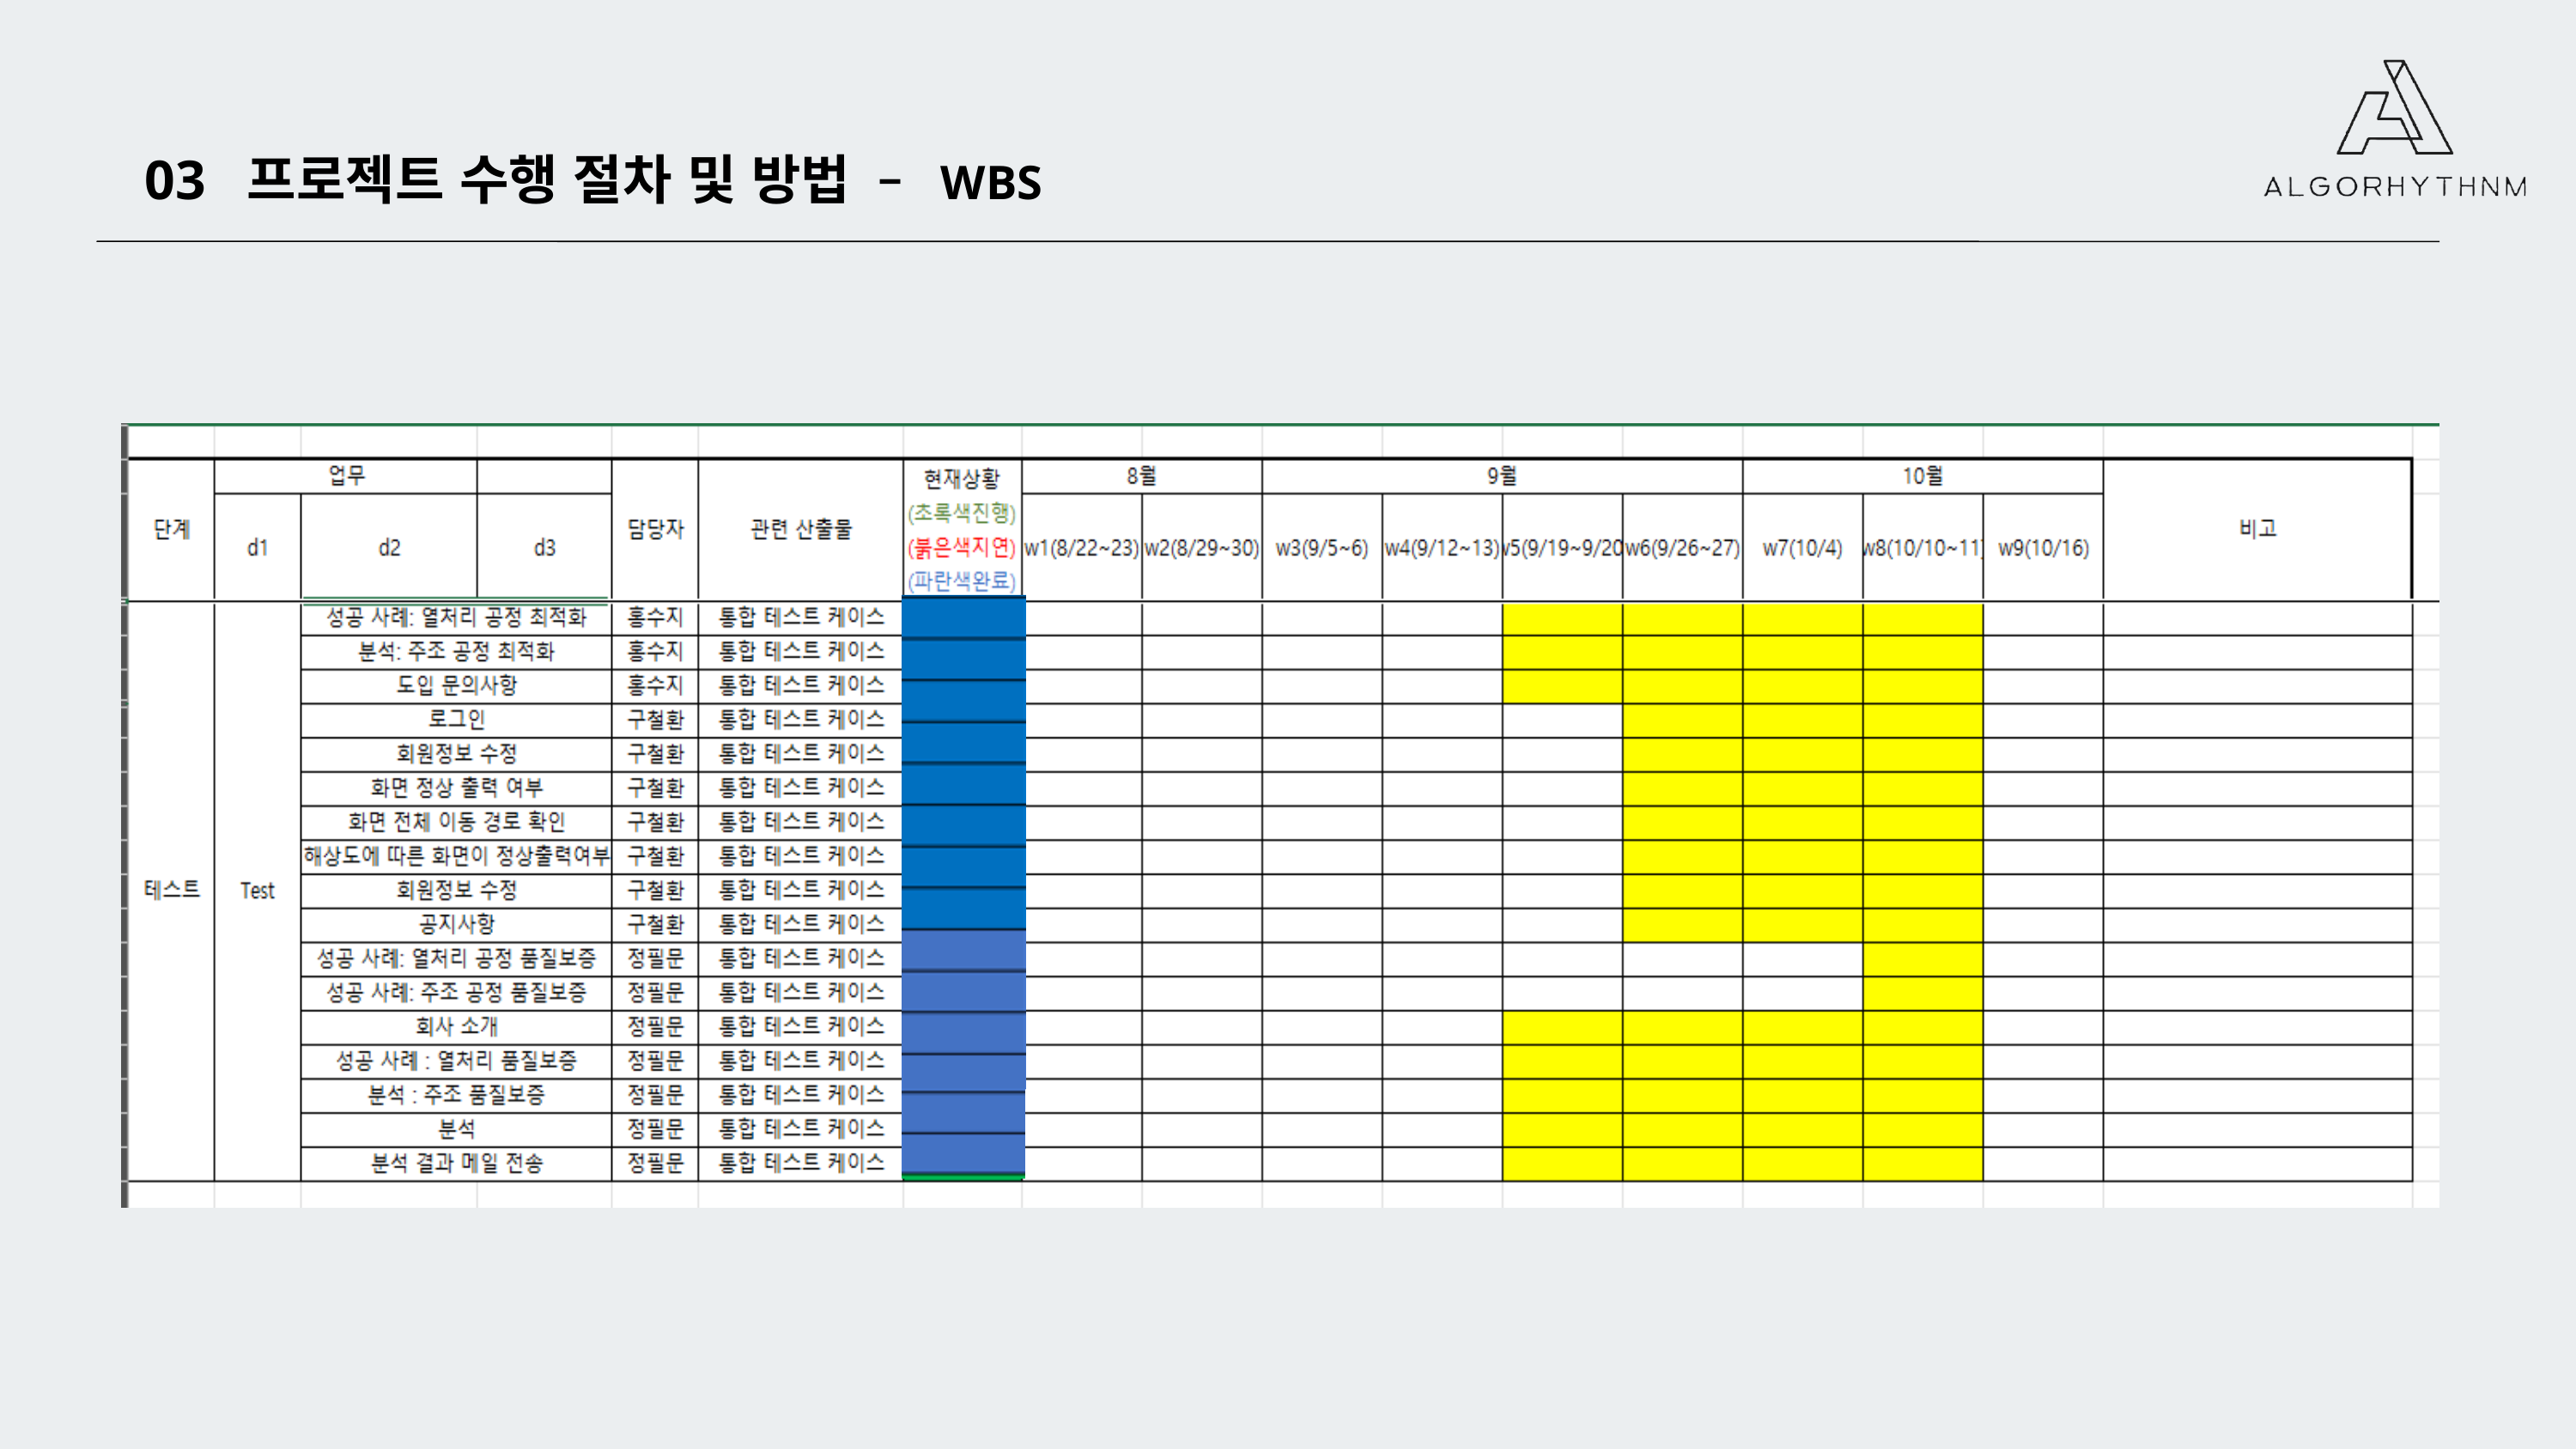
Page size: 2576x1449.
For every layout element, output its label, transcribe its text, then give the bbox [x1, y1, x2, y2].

picture [2253, 58, 2539, 209]
text_box 03 프로젝트 수행 절차 및 방법 – WBS [144, 135, 1406, 211]
picture [120, 423, 2440, 1208]
